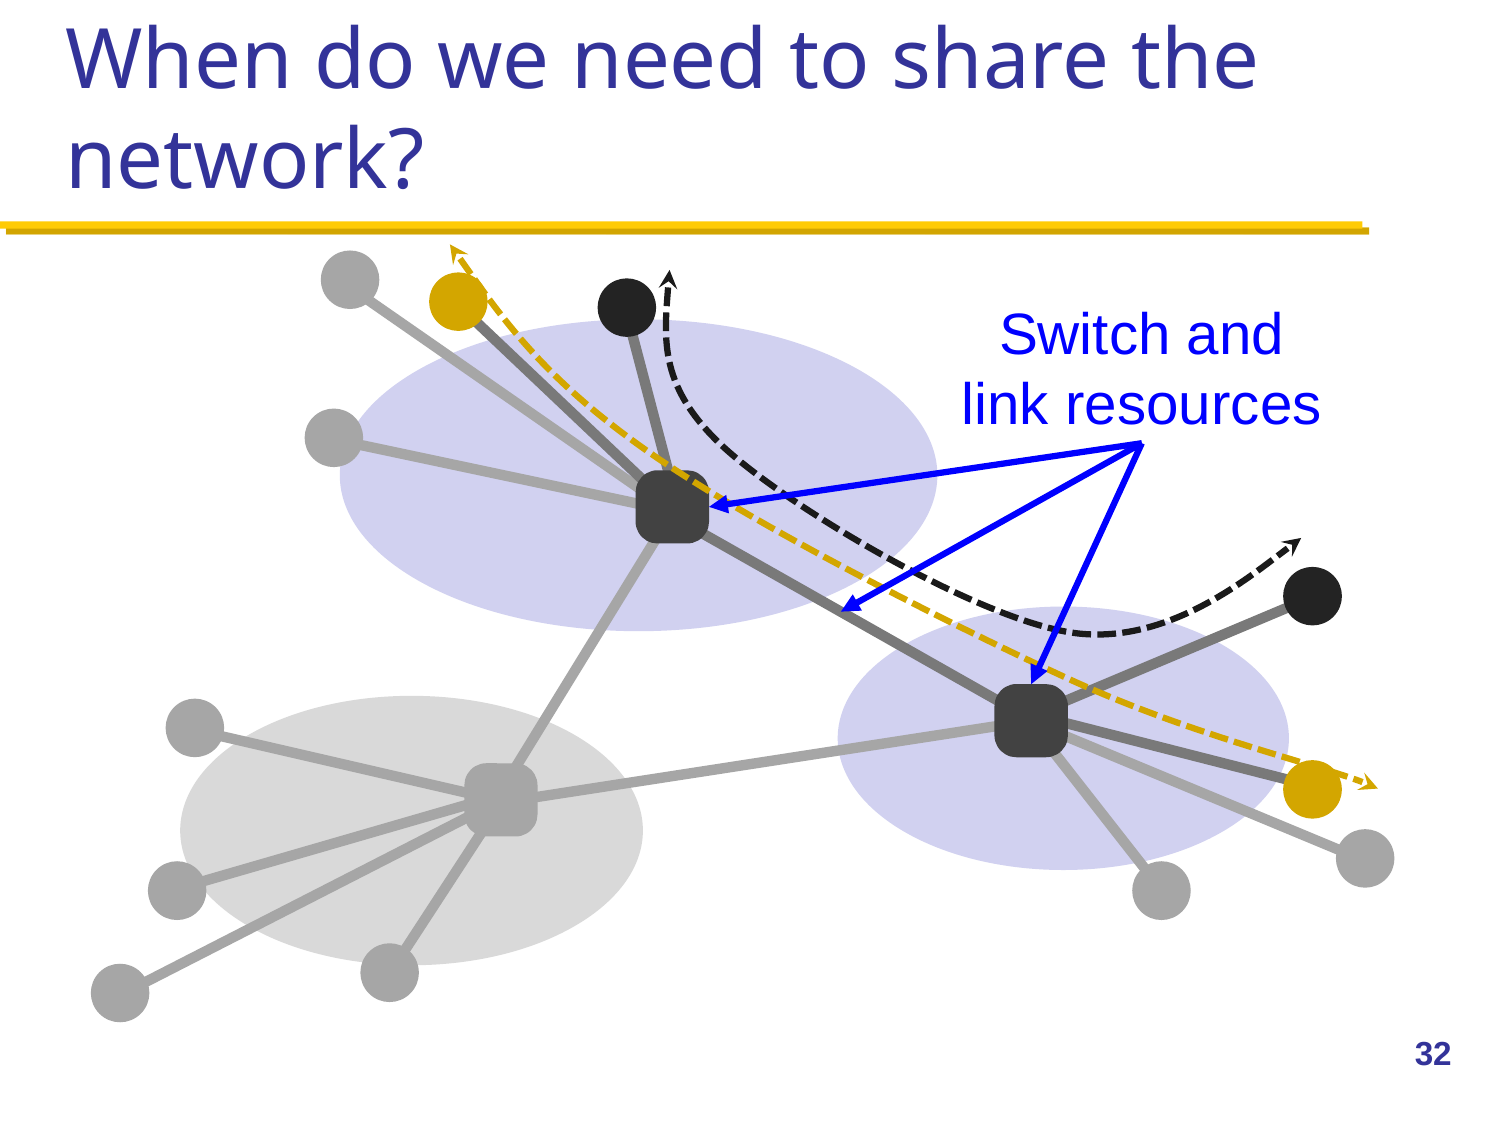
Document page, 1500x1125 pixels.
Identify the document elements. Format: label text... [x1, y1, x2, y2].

text_box [945, 620, 1025, 659]
text_box [304, 408, 364, 468]
text_box Switch and link resources [945, 288, 1339, 444]
text_box [360, 943, 419, 1003]
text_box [840, 444, 1143, 612]
text_box [1335, 829, 1395, 888]
text_box [1132, 861, 1191, 921]
text_box [837, 623, 1287, 871]
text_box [708, 444, 839, 508]
text_box [165, 698, 225, 758]
text_box [464, 763, 538, 837]
text_box [1147, 620, 1289, 735]
text_box [597, 278, 657, 337]
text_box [1031, 619, 1143, 685]
text_box [449, 244, 789, 488]
text_box [994, 684, 1068, 758]
text_box [320, 250, 380, 310]
text_box [1283, 762, 1342, 819]
text_box [90, 963, 150, 1023]
text_box [180, 695, 643, 966]
text_box [635, 470, 710, 544]
text_box [1147, 473, 1302, 625]
title When do we need to share the network? [49, 24, 1451, 213]
text_box [1283, 566, 1342, 626]
text_box [147, 861, 207, 921]
slide_number 32 [1400, 1025, 1500, 1100]
text_box [339, 333, 835, 632]
text_box [429, 272, 488, 331]
text_box [583, 319, 672, 374]
text_box [750, 516, 835, 563]
text_box [662, 269, 945, 443]
text_box [1102, 653, 1378, 790]
